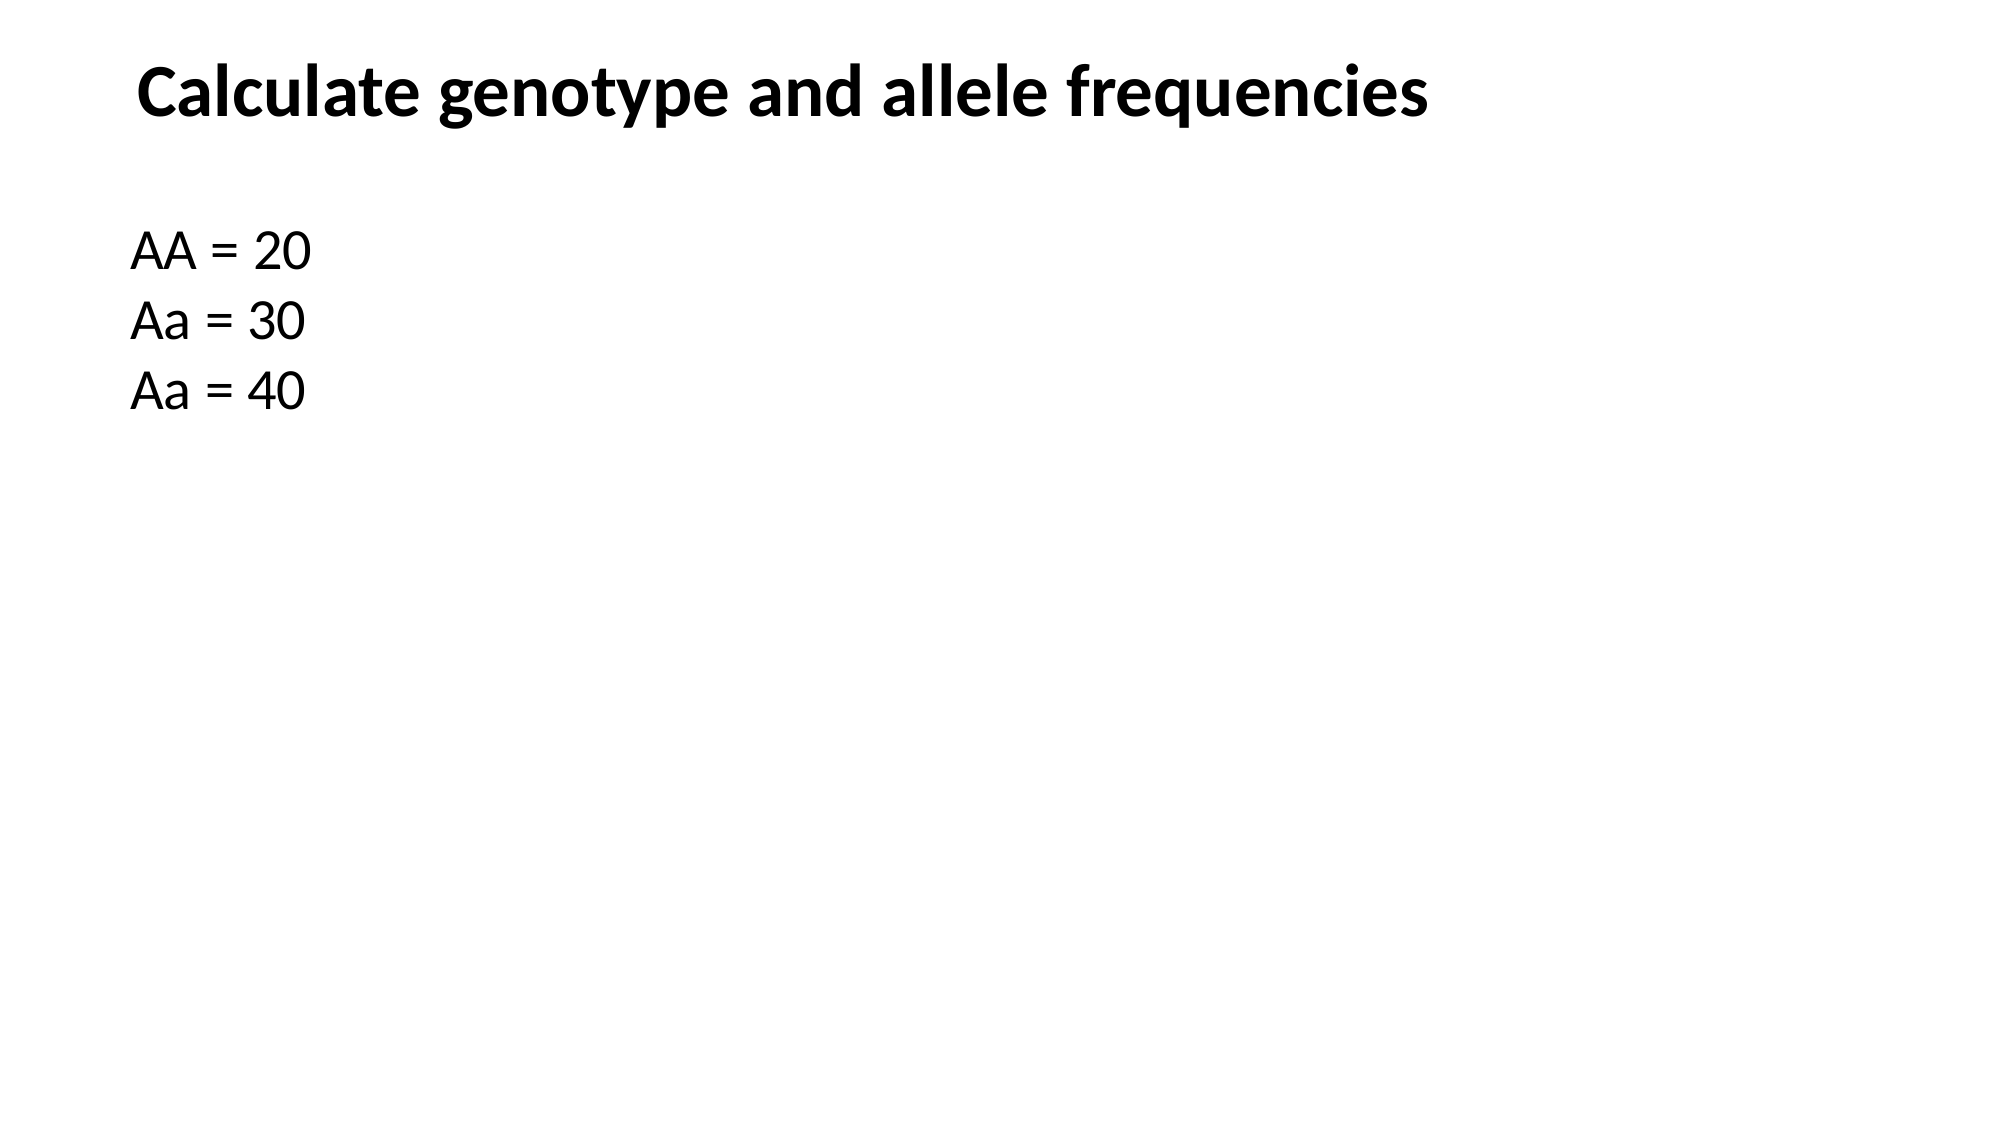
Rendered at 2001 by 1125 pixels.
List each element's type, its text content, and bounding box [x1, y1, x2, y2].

text_box AA = 20 Aa = 30 Aa = 40 [115, 203, 945, 429]
text_box Calculate genotype and allele frequencies [122, 34, 1447, 140]
